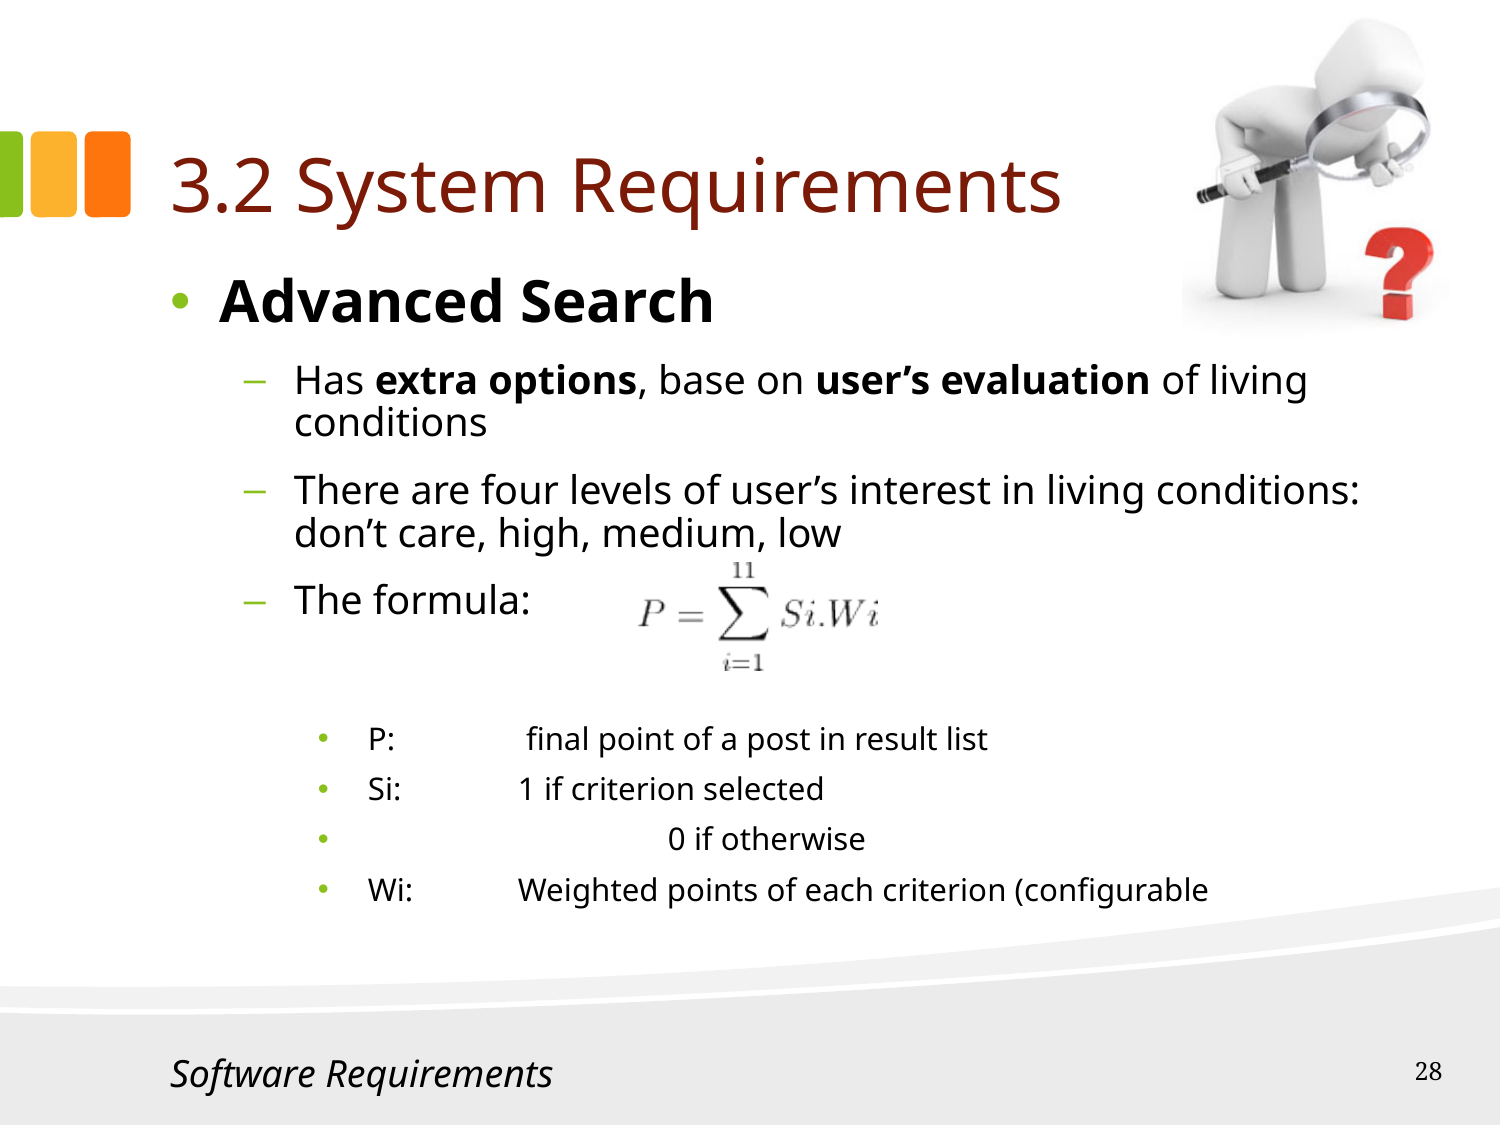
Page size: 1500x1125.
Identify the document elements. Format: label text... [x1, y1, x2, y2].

list Advanced Search Has extra options, base on user’s evaluation of living conditions There are four levels of user’s interest in living conditions: don’t care, high, medium, low The formula: P: final point of a post in result list Si: 1 if criterion selected 0 if otherwise Wi: Weighted points of each criterion (configurable [150, 262, 1425, 925]
slide_number 28 [1362, 1057, 1463, 1088]
title 3.2 System Requirements [150, 24, 1182, 238]
footer Software Requirements [150, 1057, 1170, 1088]
picture [637, 562, 879, 671]
picture [1182, 2, 1451, 341]
